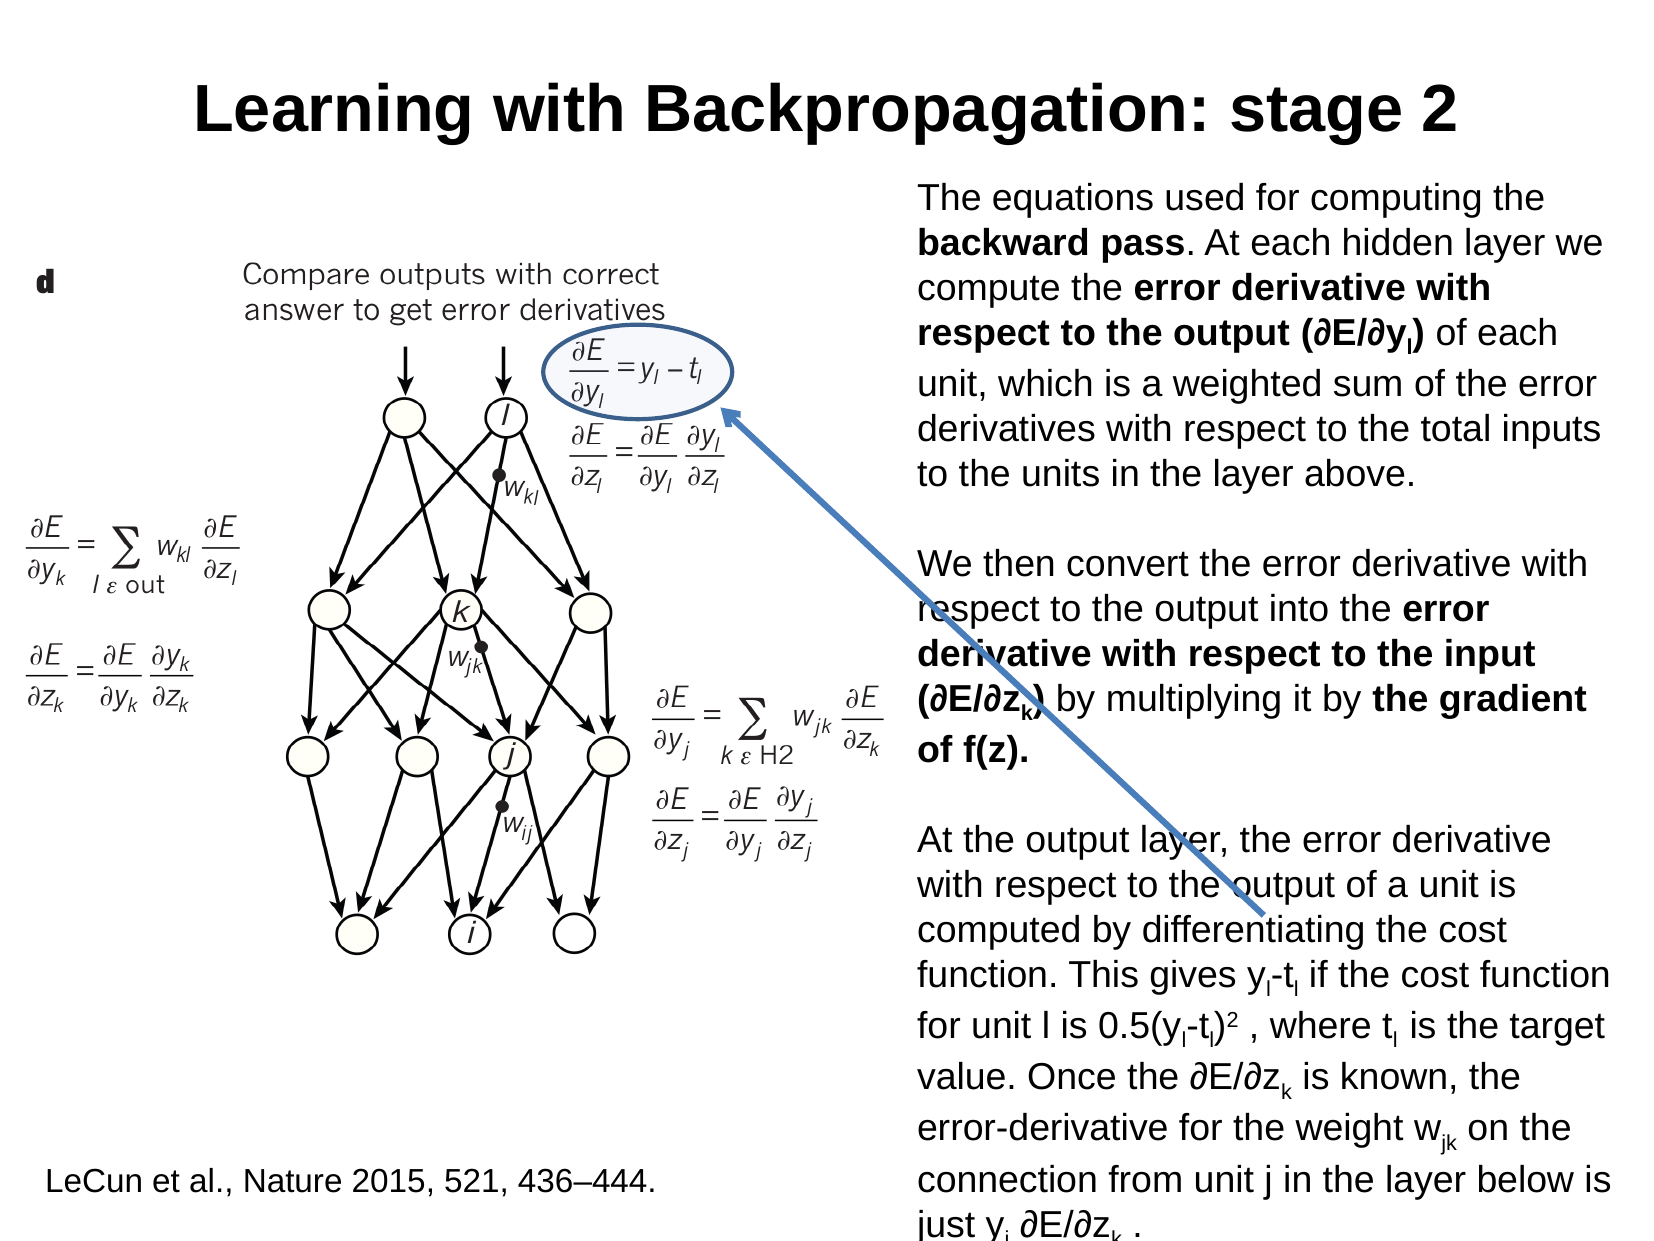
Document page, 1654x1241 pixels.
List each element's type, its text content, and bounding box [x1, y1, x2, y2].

text_box Learning with Backpropagation: stage 2 [82, 49, 1571, 160]
text_box LeCun et al., Nature 2015, 521, 436–444. [30, 1151, 826, 1216]
text_box The equations used for computing the backward pass. At each hidden layer we compute the error derivative with respect to the output (∂E/∂yl) of each unit, which is a weighted sum of the error derivatives with respect to the total inputs to the units in the layer above. We then convert the error derivative with respect to the output into the error derivative with respect to the input (∂E/∂zk) by multiplying it by the gradient of f(z). At the output layer, the error derivative with respect to the output of a unit is computed by differentiating the cost function. This gives yl-tl if the cost function for unit l is 0.5(yl-tl)2 , where tl is the target value. Once the ∂E/∂zk is known, the error-derivative for the weight wjk on the connection from unit j in the layer below is just yj ∂E/∂zk . [902, 165, 1630, 1223]
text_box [720, 407, 1265, 916]
picture [14, 241, 931, 968]
